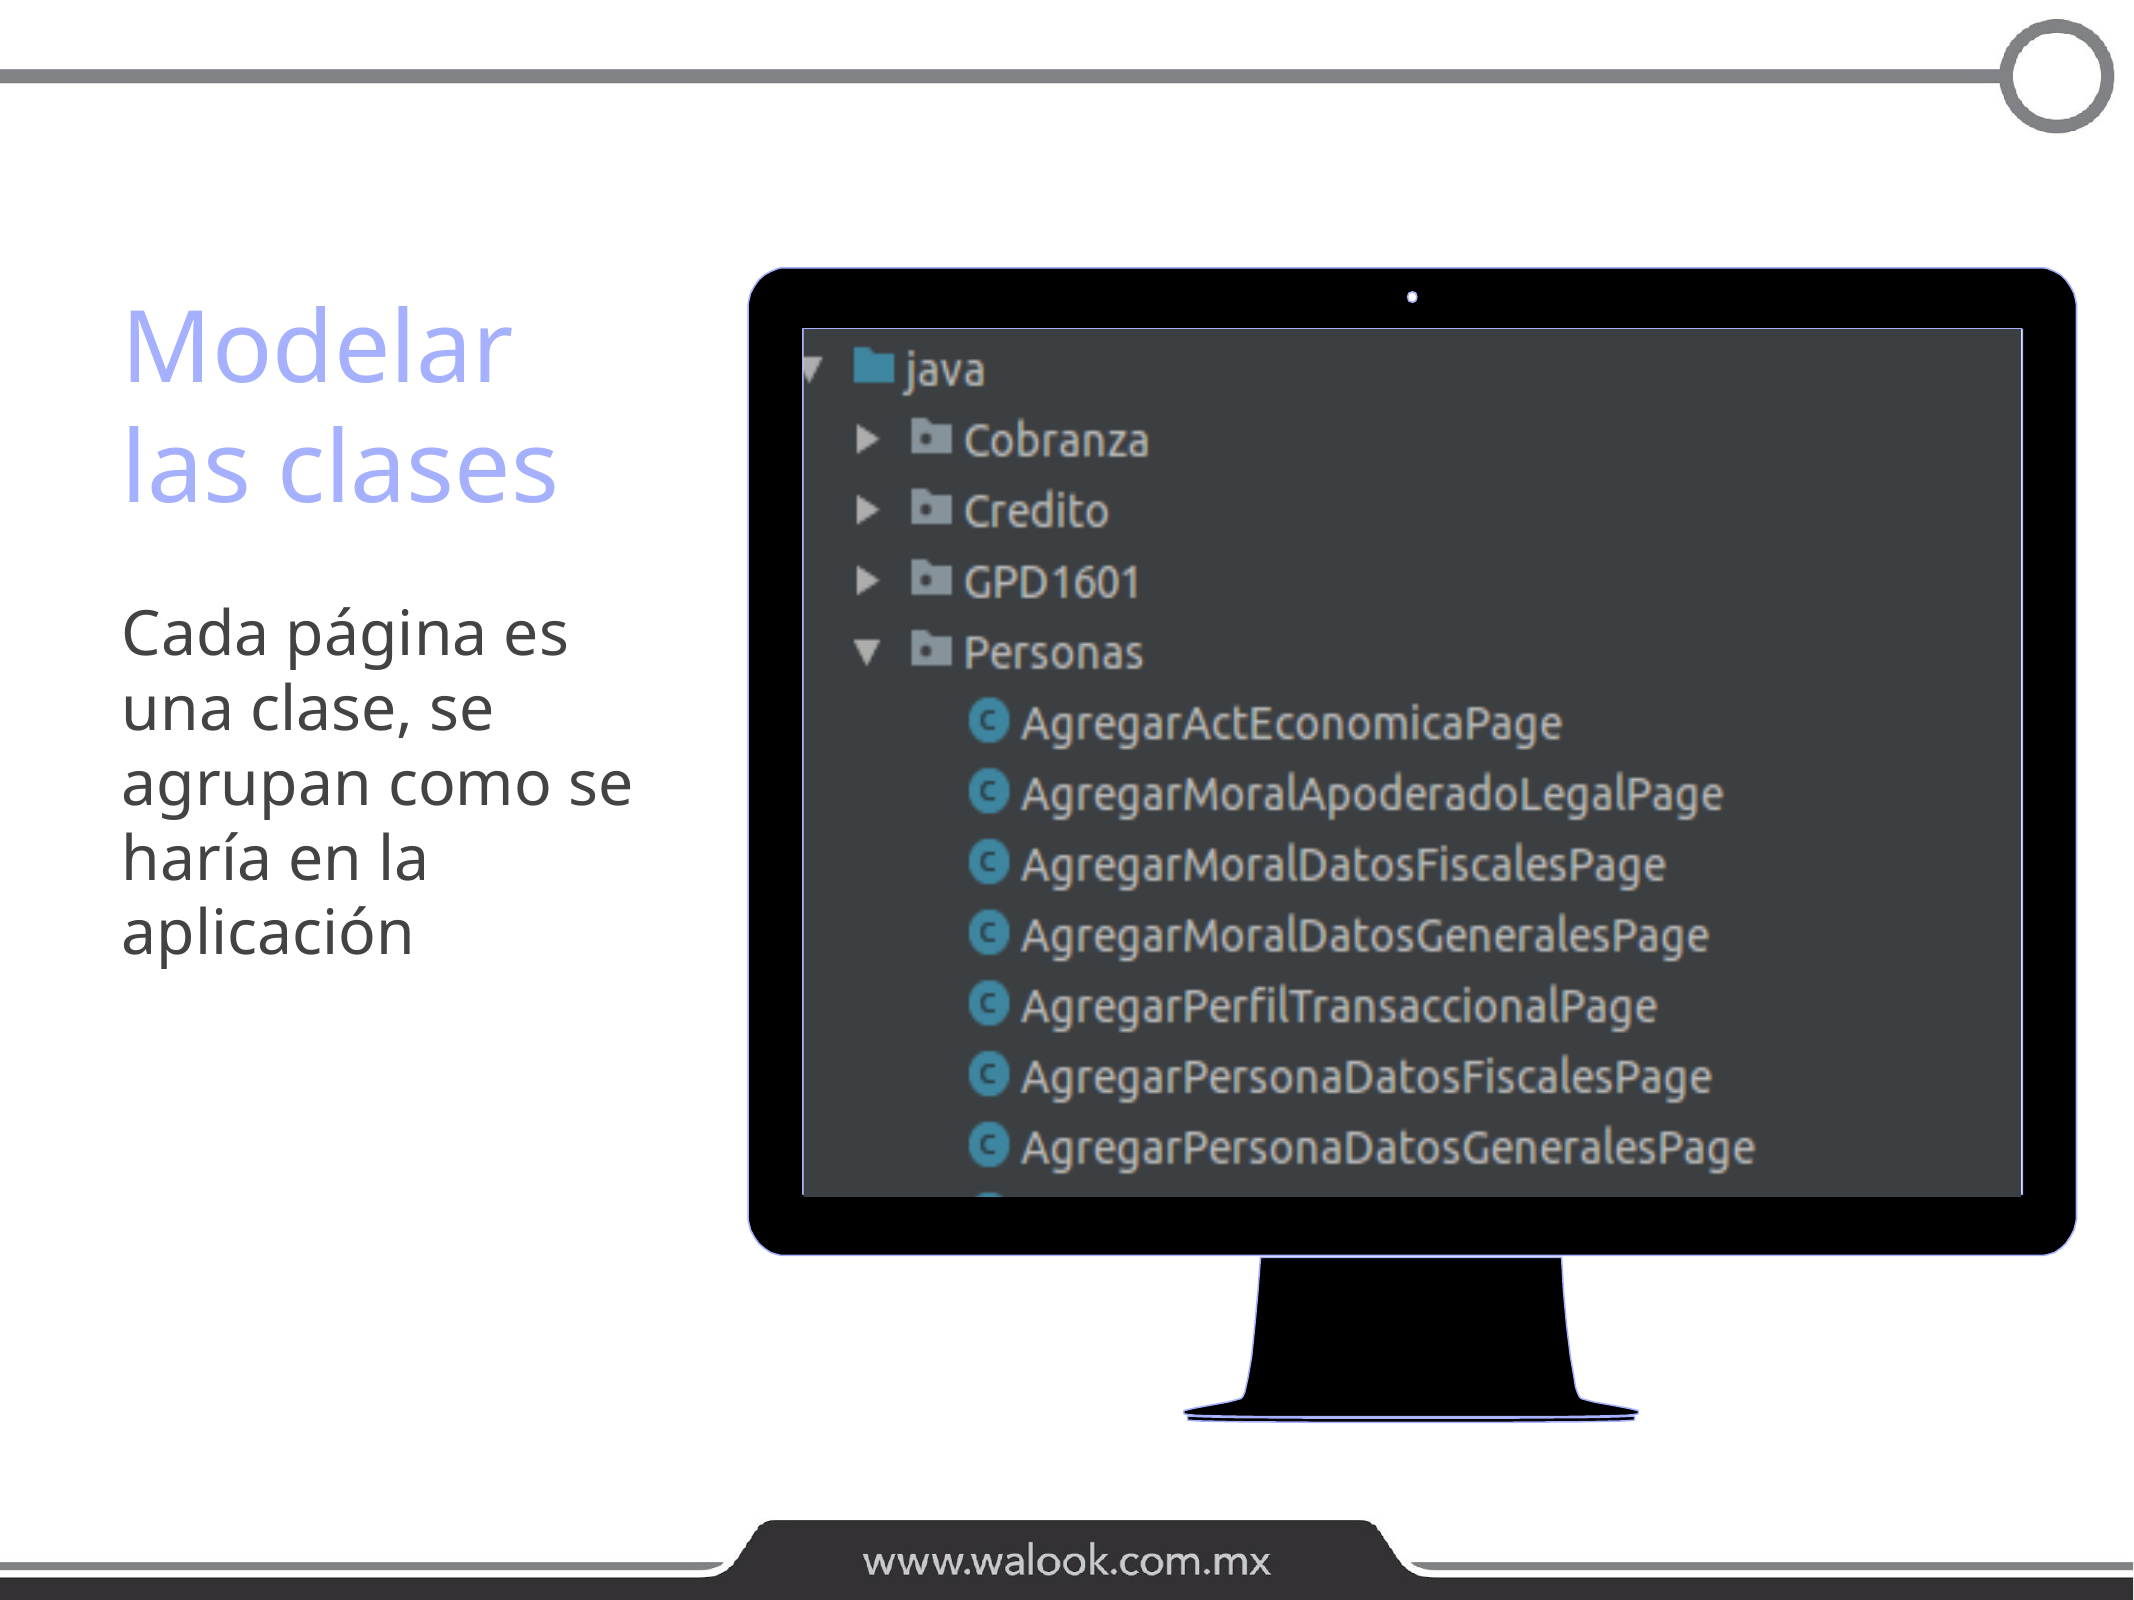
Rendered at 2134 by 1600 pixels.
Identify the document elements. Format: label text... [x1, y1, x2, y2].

text_box Modelar las clases Cada página es una clase, se agrupan como se haría en la aplicación [106, 267, 678, 1423]
text_box [748, 267, 2077, 1256]
picture [0, 0, 2134, 1600]
text_box [1183, 1257, 1639, 1423]
